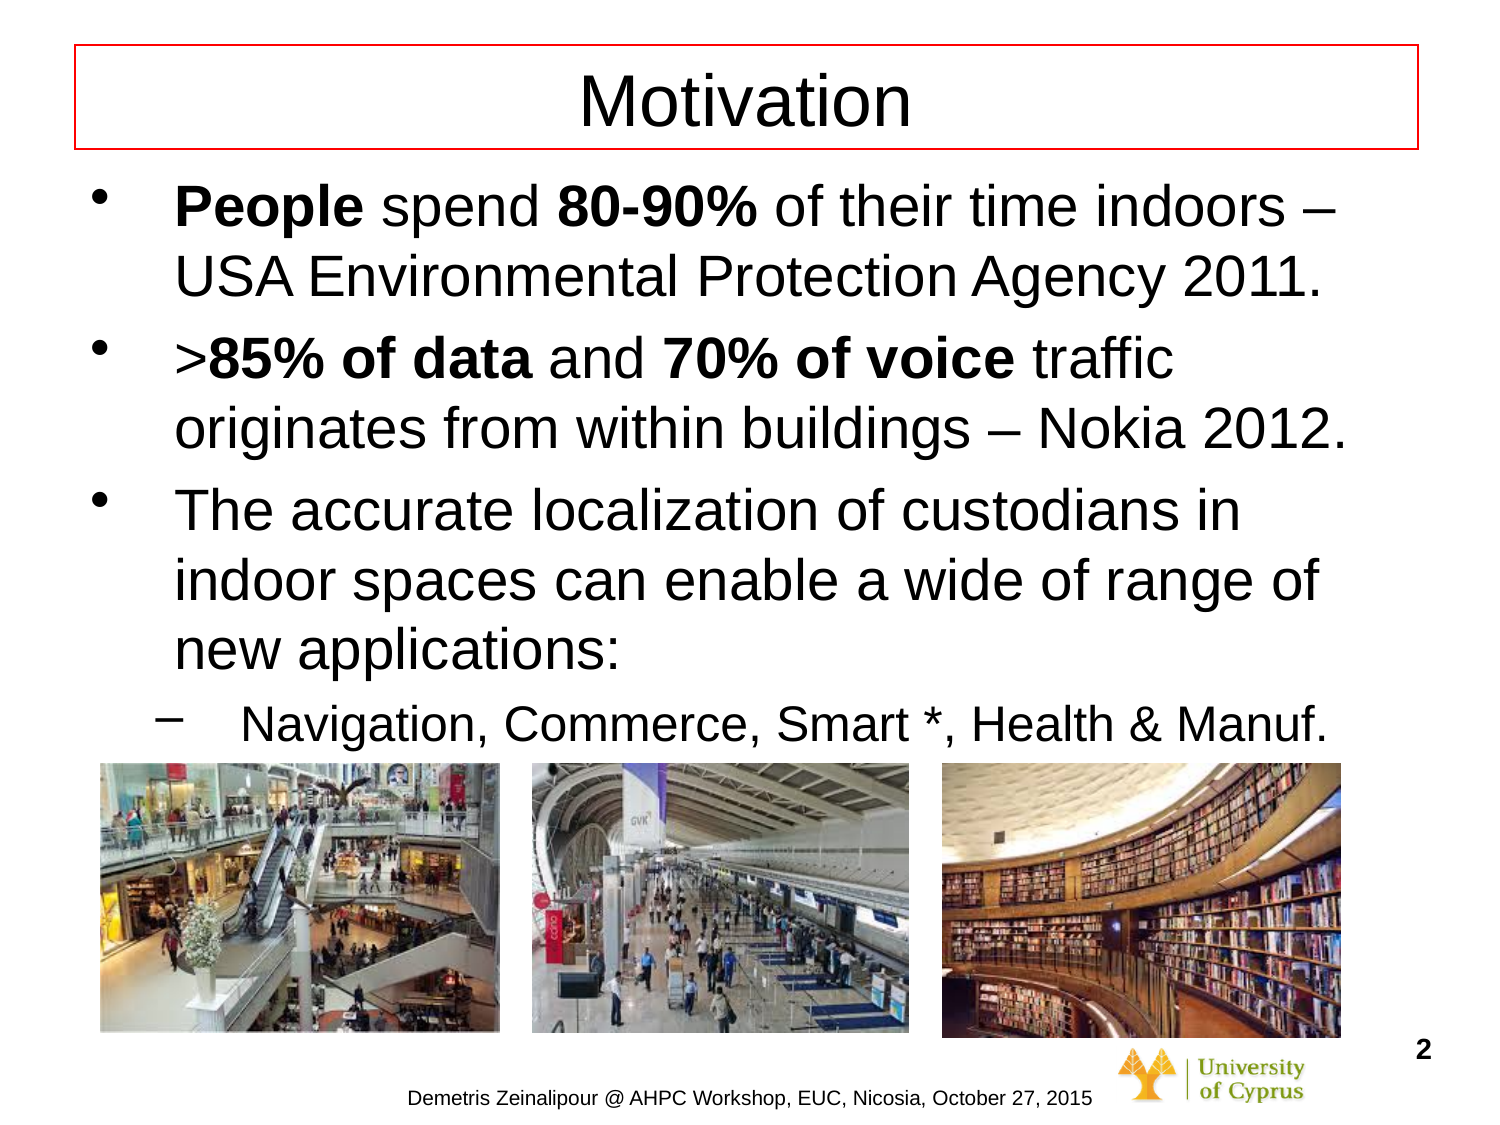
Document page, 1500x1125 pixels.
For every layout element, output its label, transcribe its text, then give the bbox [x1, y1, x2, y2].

picture [1116, 1046, 1306, 1103]
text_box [100, 763, 1342, 1038]
list People spend 80-90% of their time indoors – USA Environmental Protection Agency 2011. >85% of data and 70% of voice traffic originates from within buildings – Nokia 2012. The accurate localization of custodians in indoor spaces can enable a wide of range of new applications: Navigation, Commerce, Smart *, Health & Manuf. [74, 160, 1426, 492]
title Motivation [74, 44, 1419, 150]
